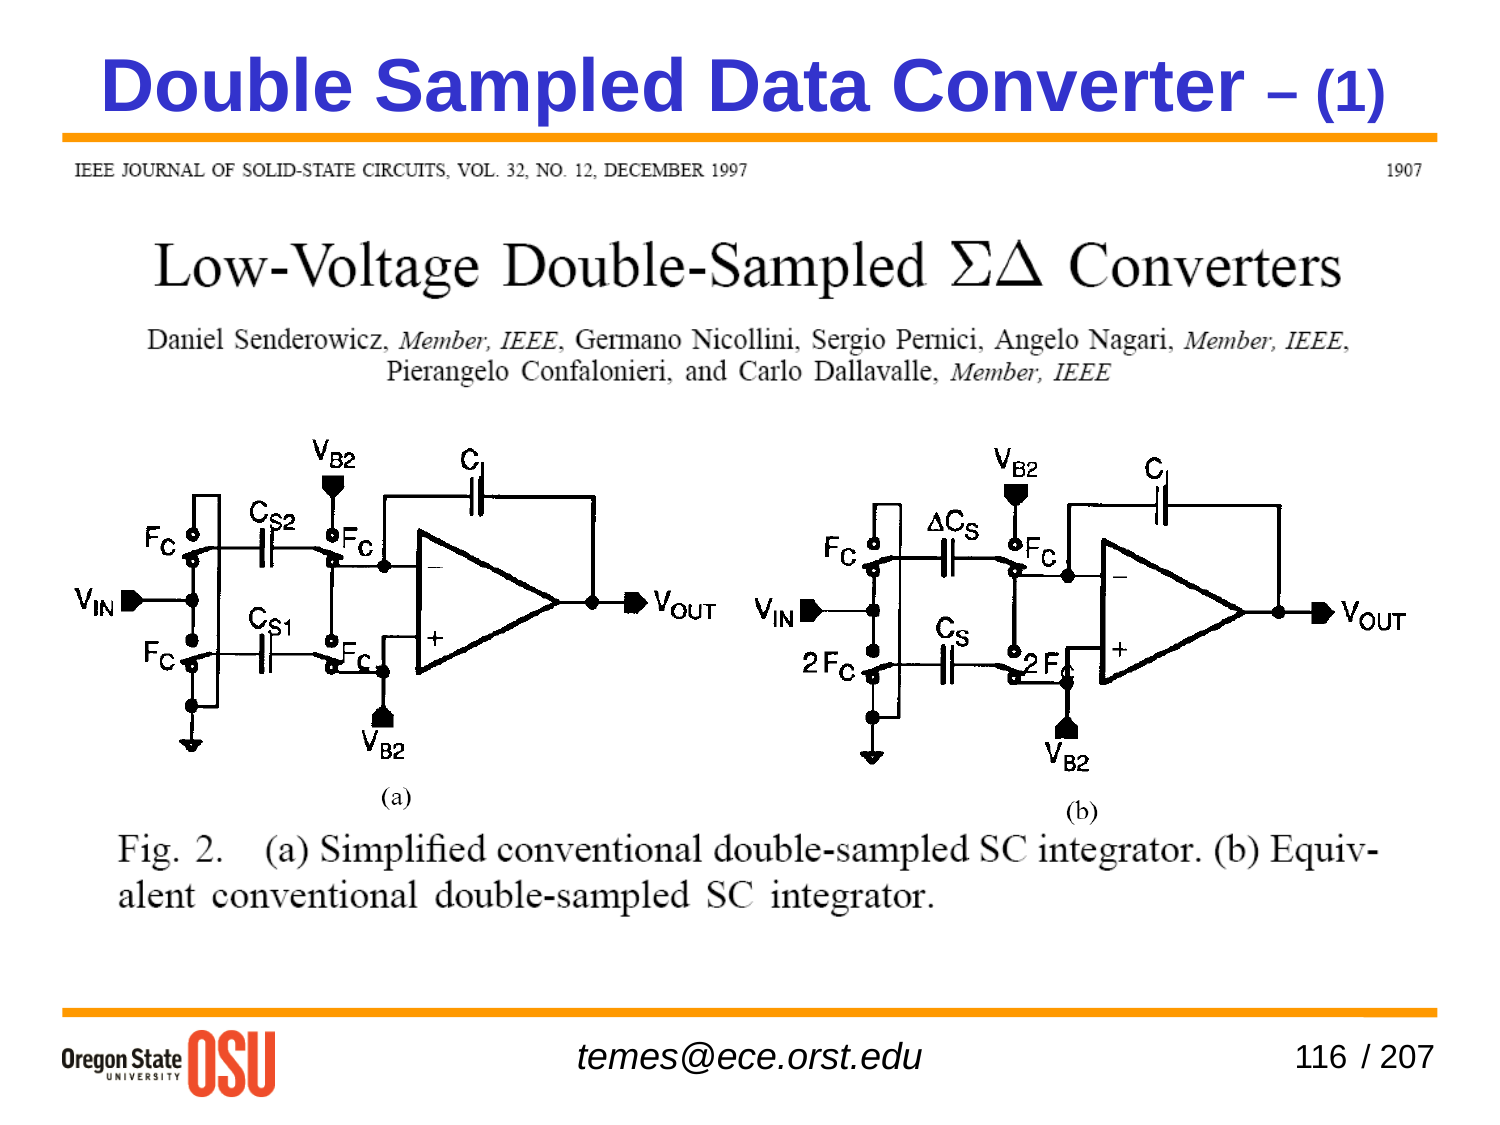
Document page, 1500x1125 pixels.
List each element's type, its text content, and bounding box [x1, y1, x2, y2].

picture [62, 1012, 275, 1113]
picture [99, 442, 1413, 926]
picture [49, 427, 738, 819]
title Double Sampled Data Converter – (1) [62, 24, 1425, 138]
picture [62, 149, 1438, 406]
slide_number 116 [1153, 1025, 1363, 1085]
